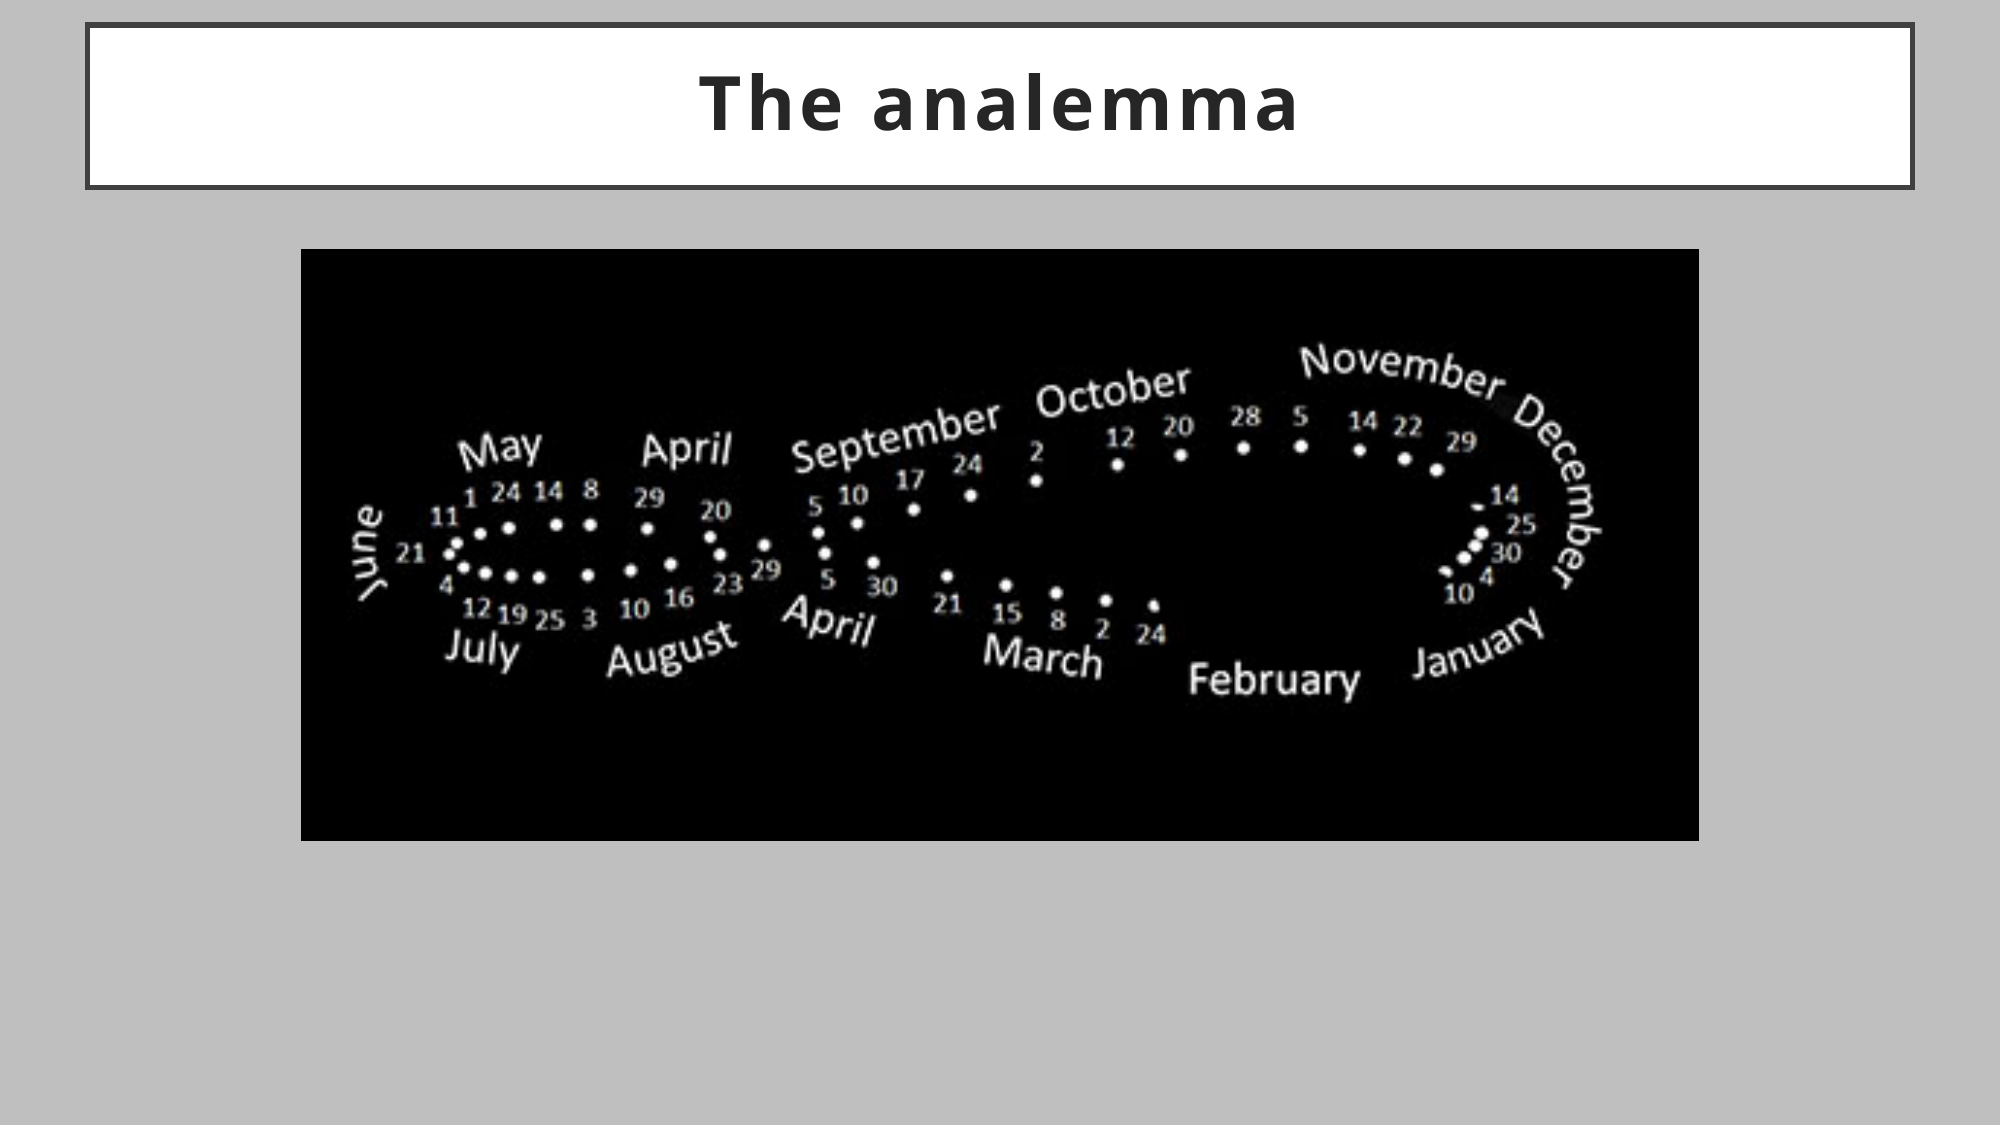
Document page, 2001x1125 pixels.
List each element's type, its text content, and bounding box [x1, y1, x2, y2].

title The analemma [85, 22, 1915, 190]
picture [301, 249, 1699, 841]
